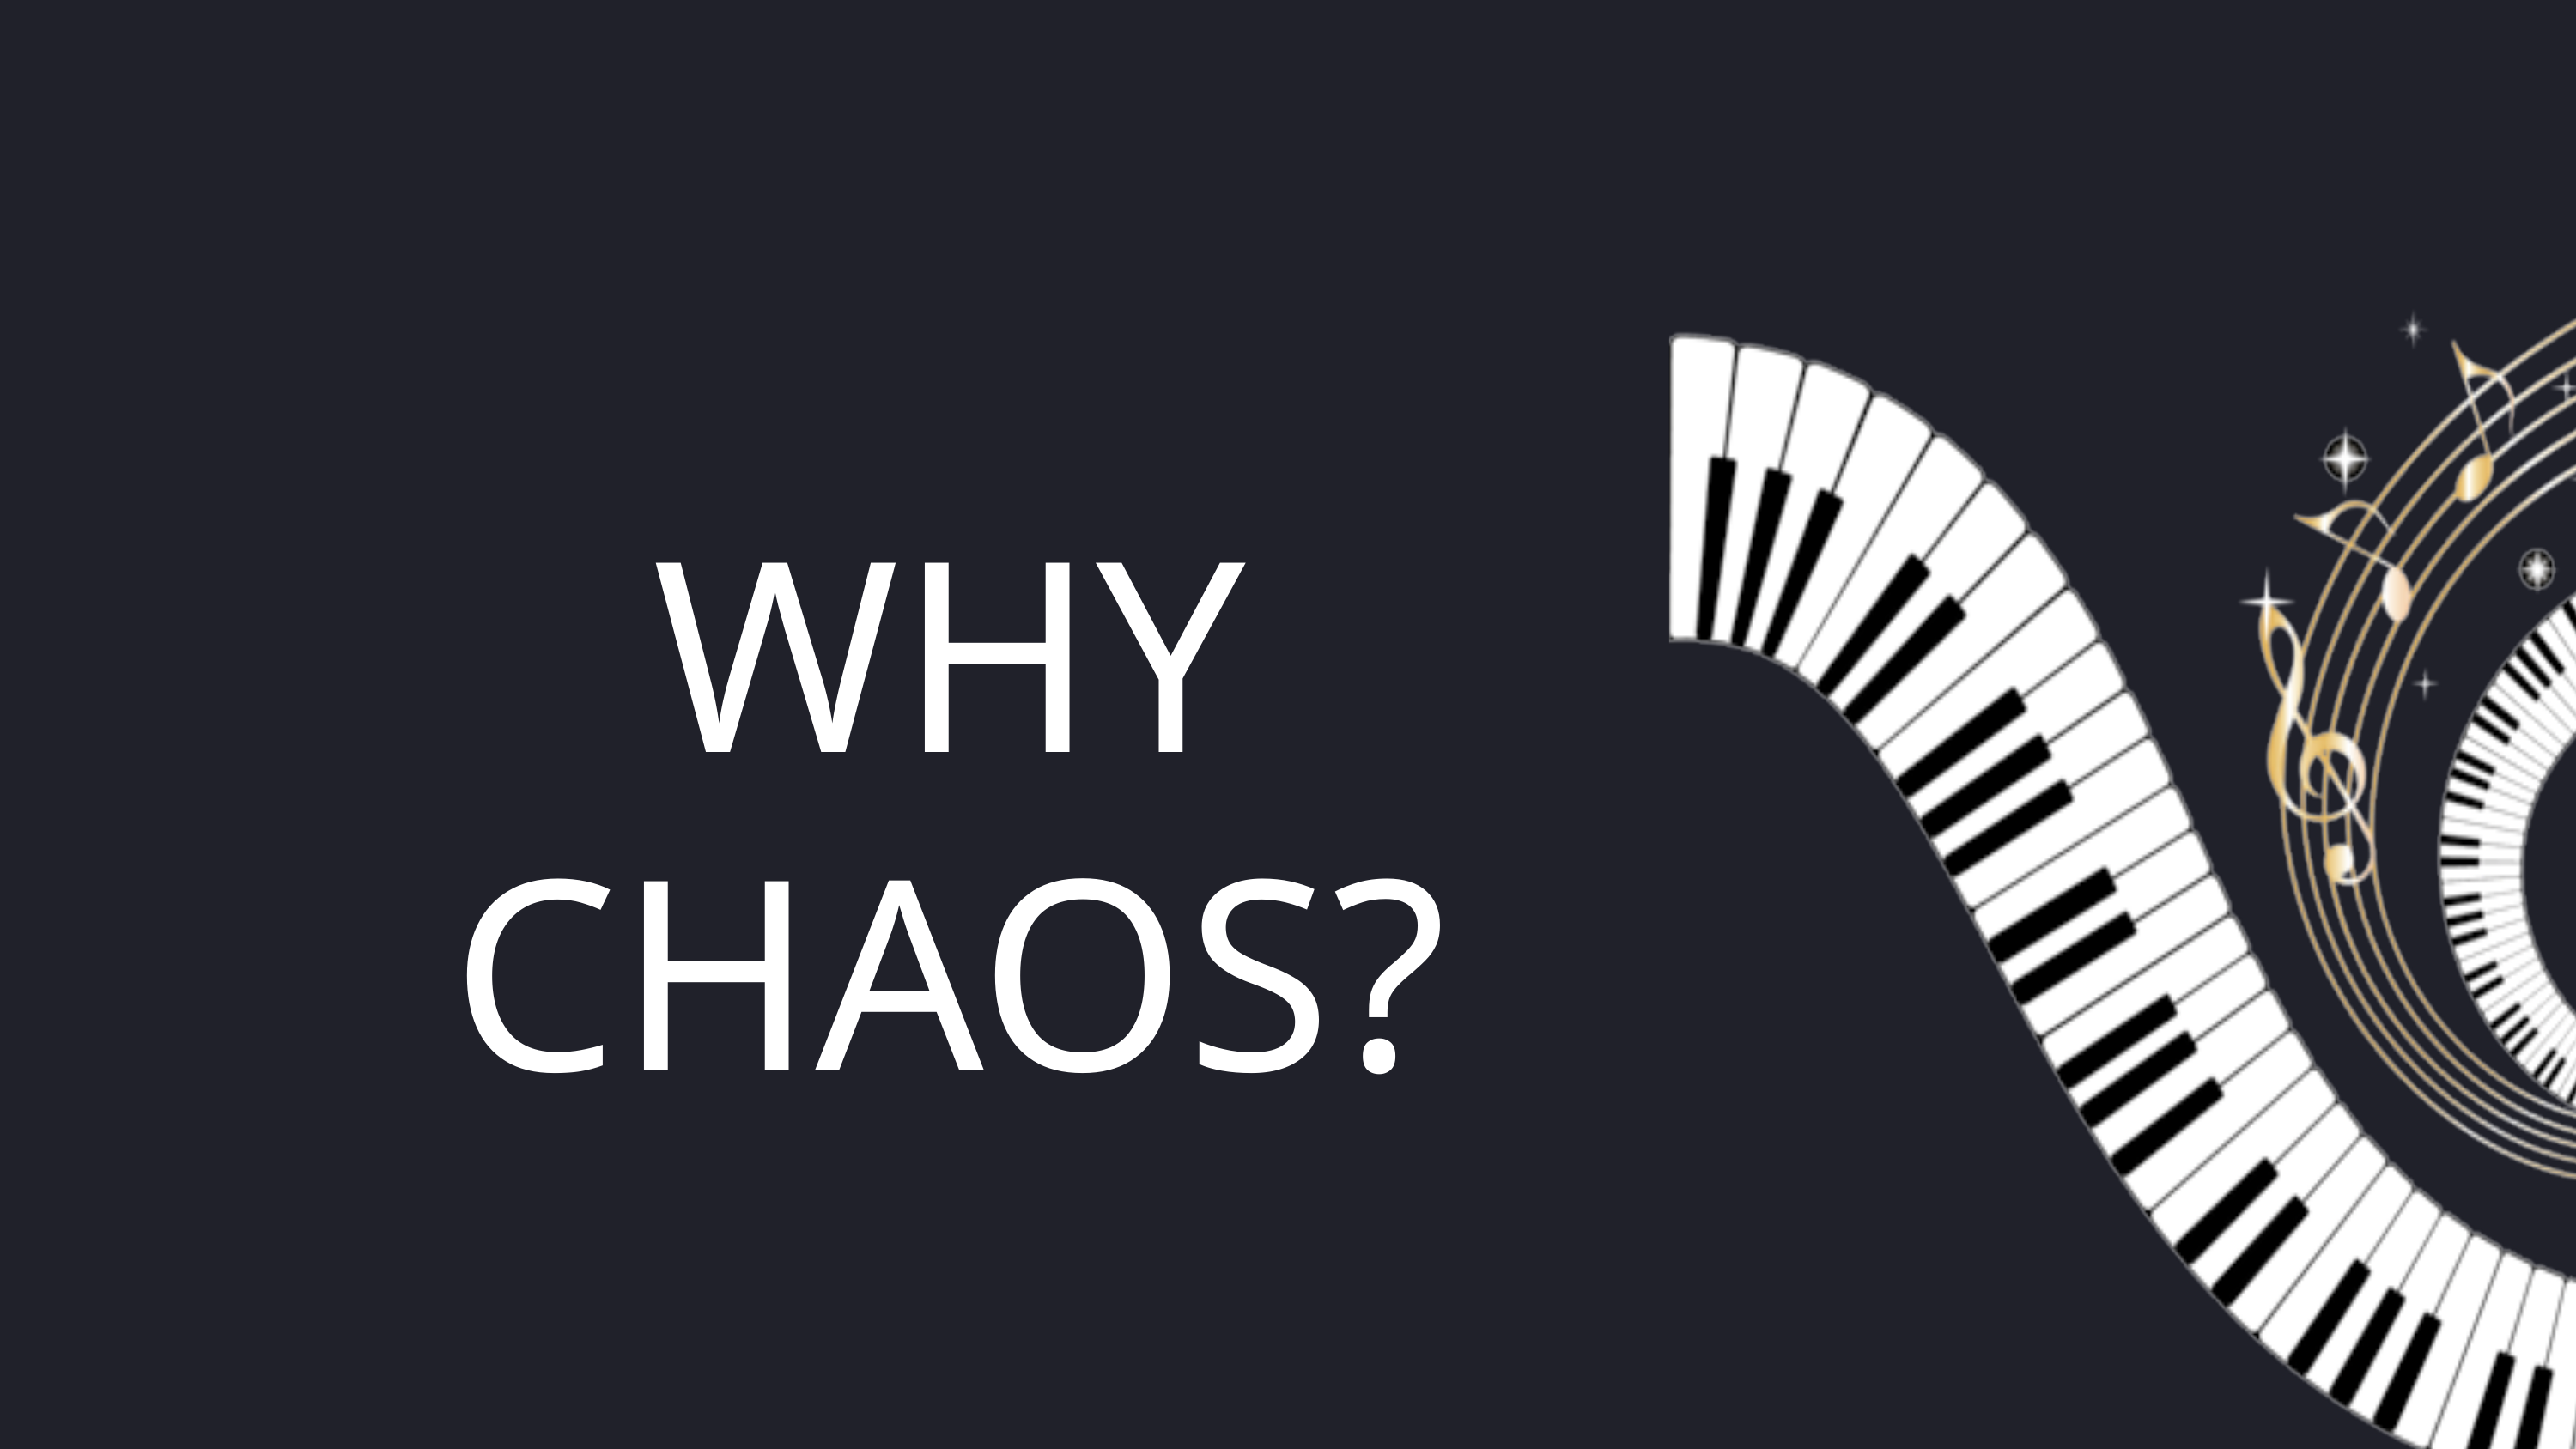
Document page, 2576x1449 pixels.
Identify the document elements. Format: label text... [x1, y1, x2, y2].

text_box [1668, 0, 2576, 1449]
text_box WHY CHAOS? [200, 487, 1698, 1124]
